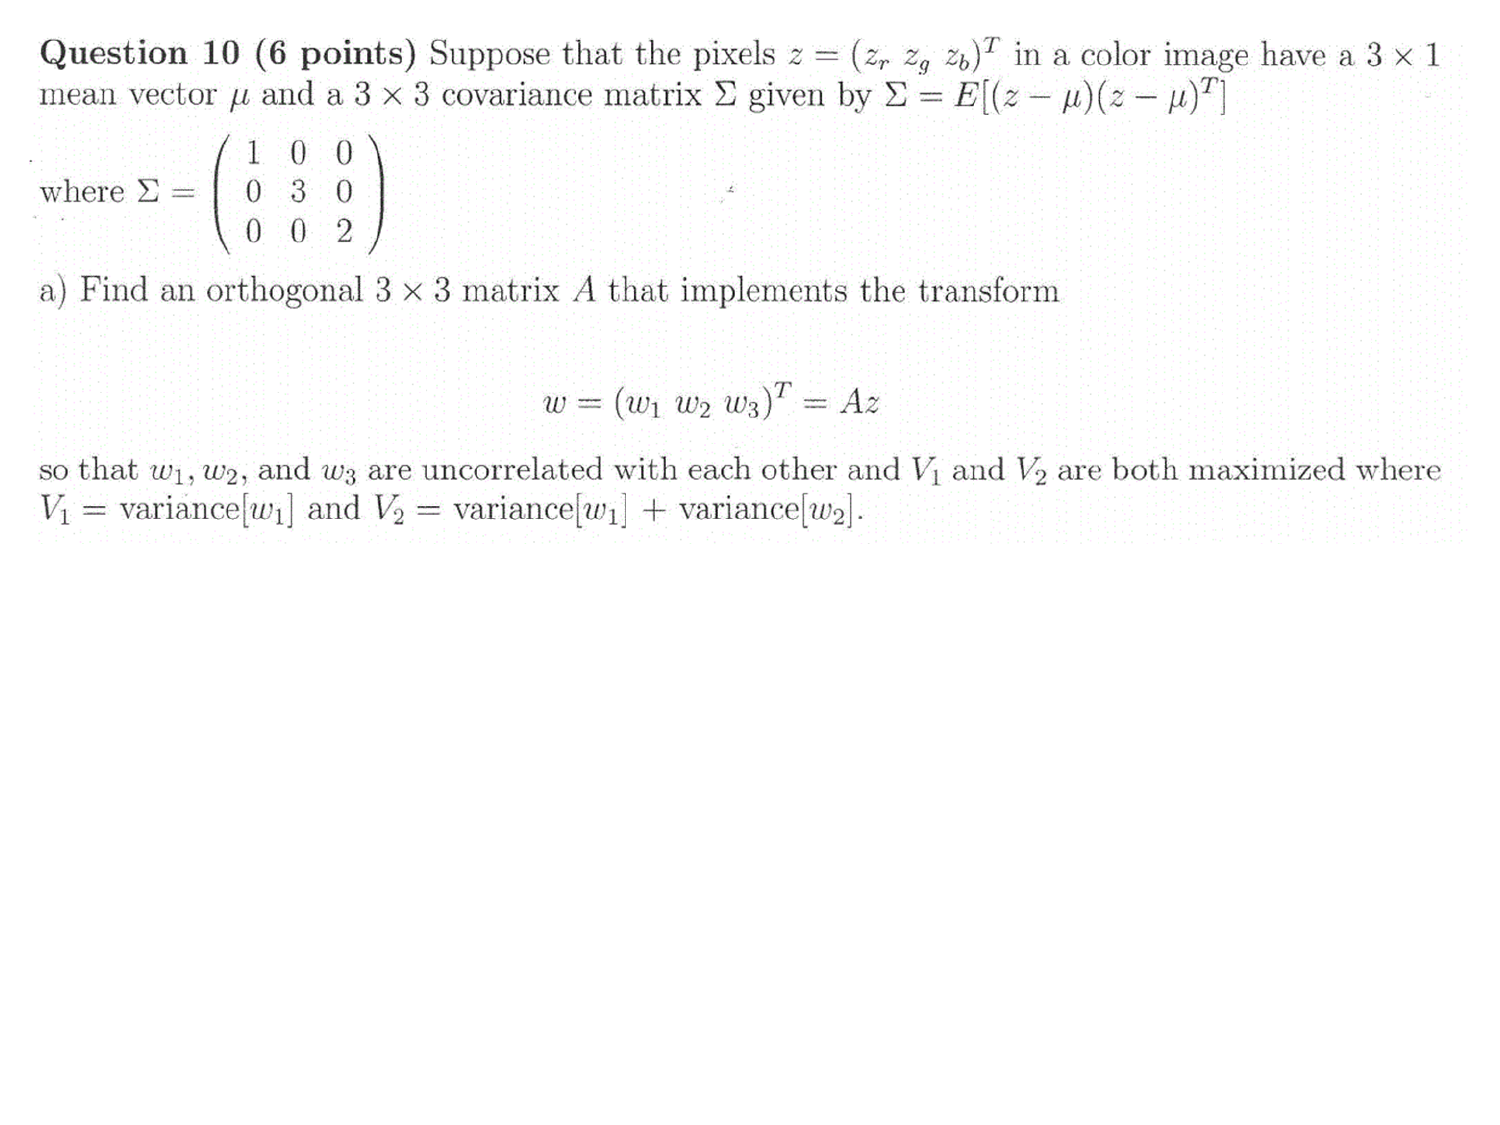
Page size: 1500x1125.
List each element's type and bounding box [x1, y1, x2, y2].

picture [29, 14, 1471, 545]
